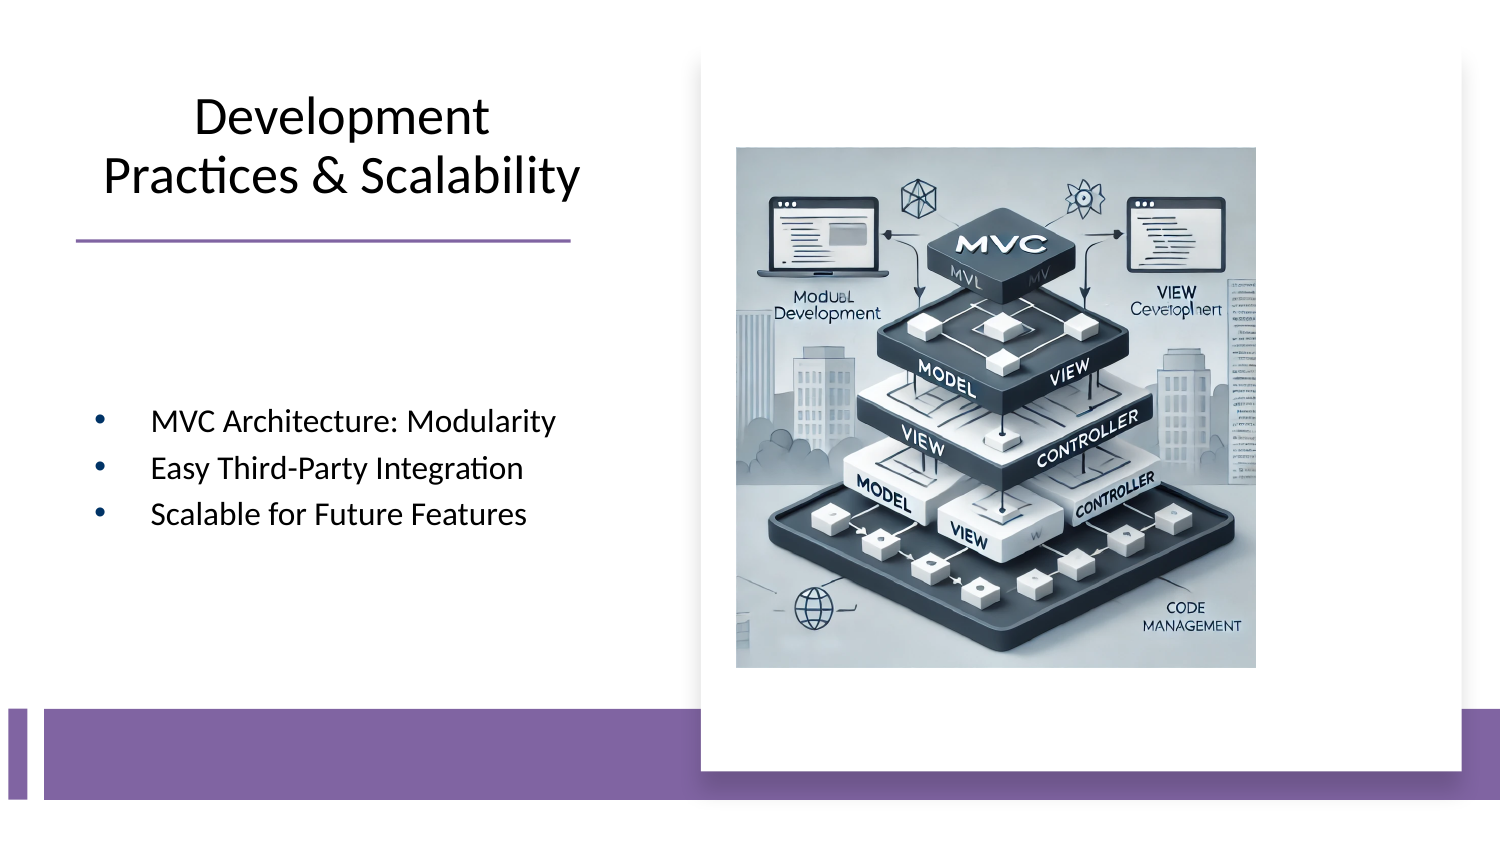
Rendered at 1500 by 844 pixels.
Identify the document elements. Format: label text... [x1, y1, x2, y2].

text_box [75, 239, 571, 243]
text_box [700, 43, 1462, 772]
title Development Practices & Scalability [79, 64, 607, 213]
list MVC Architecture: Modularity Easy Third-Party Integration Scalable for Future Features [79, 249, 607, 682]
picture [736, 147, 1257, 668]
text_box [1457, 708, 1500, 800]
text_box [44, 708, 705, 800]
text_box [8, 708, 28, 800]
text_box [0, 0, 1500, 844]
